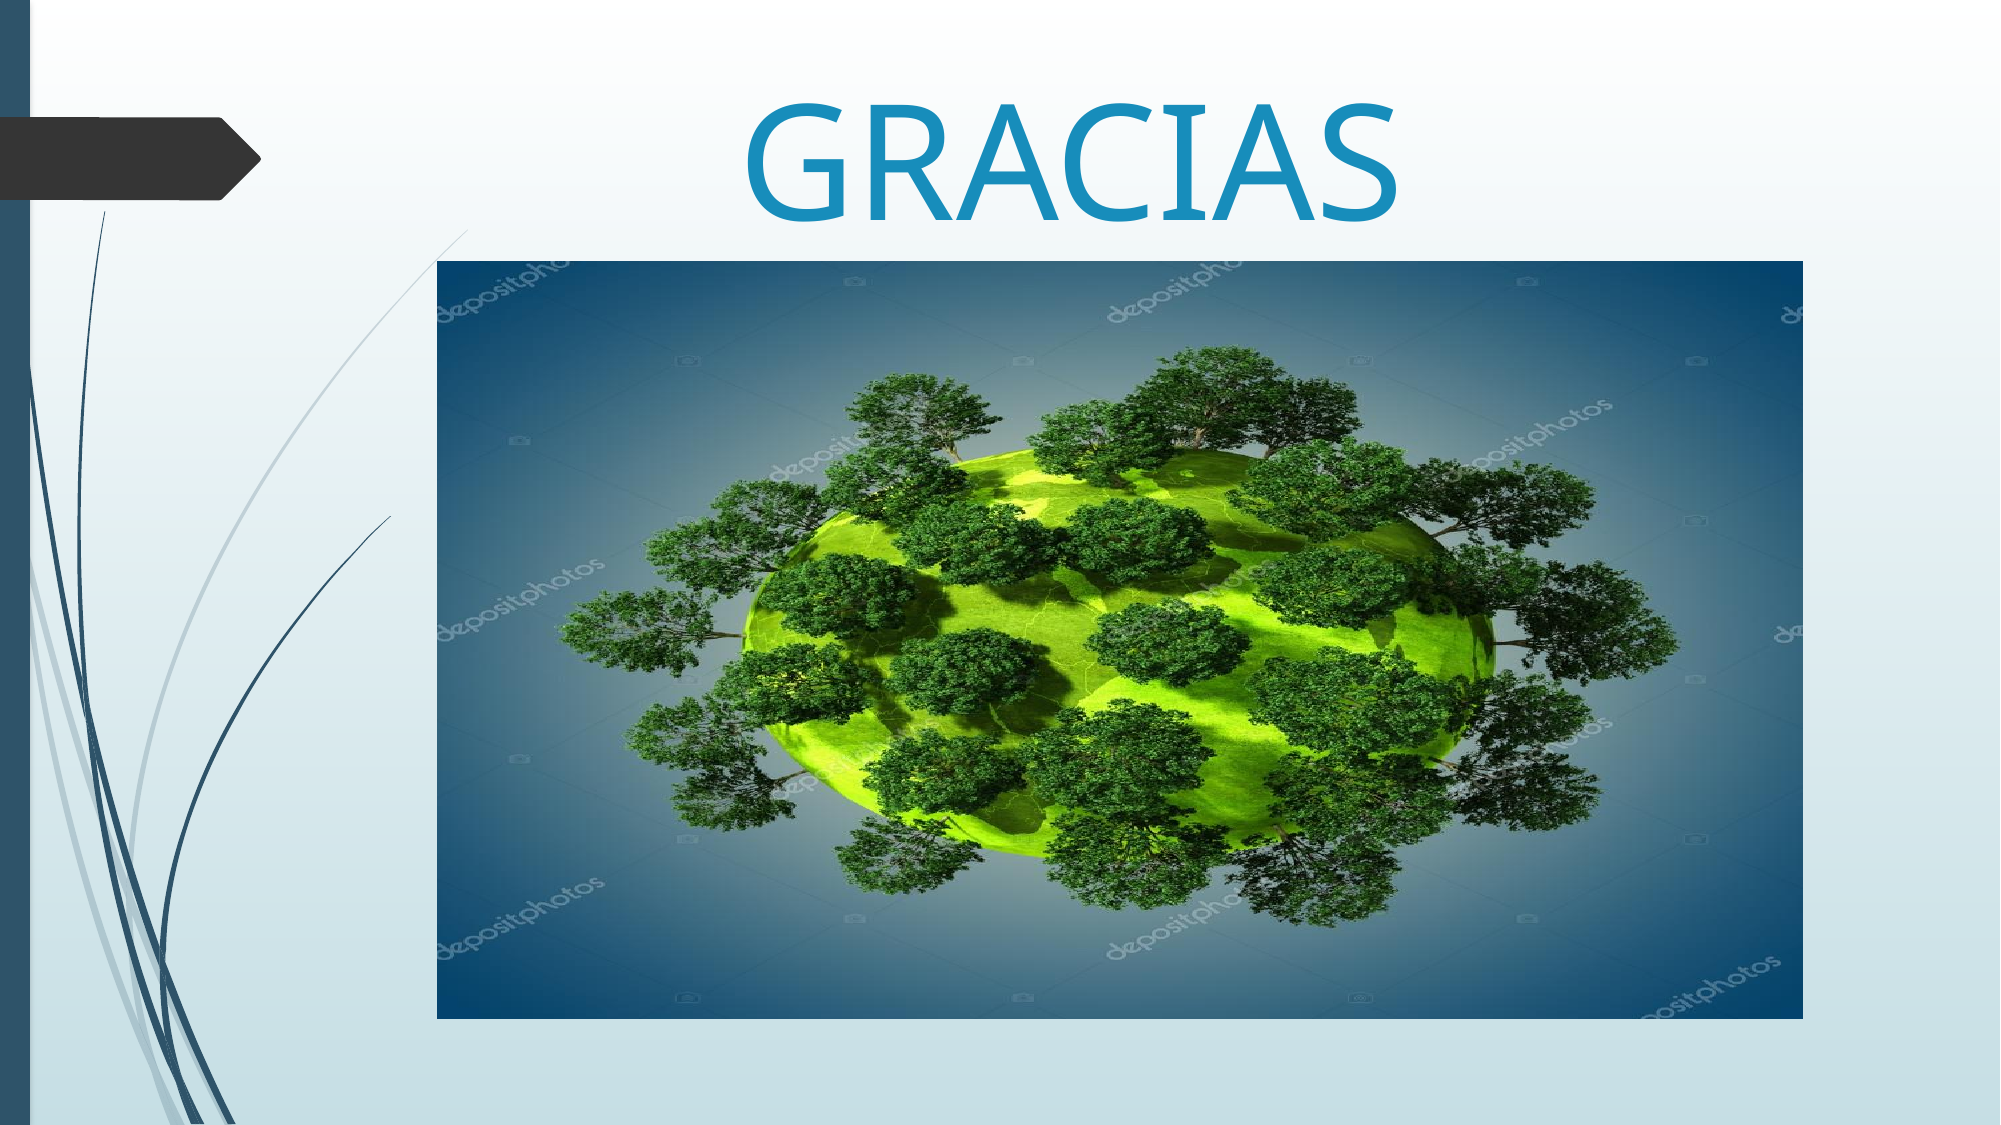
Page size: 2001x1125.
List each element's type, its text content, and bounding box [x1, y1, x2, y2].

title GRACIAS [340, 51, 1803, 262]
picture [437, 261, 1803, 1019]
